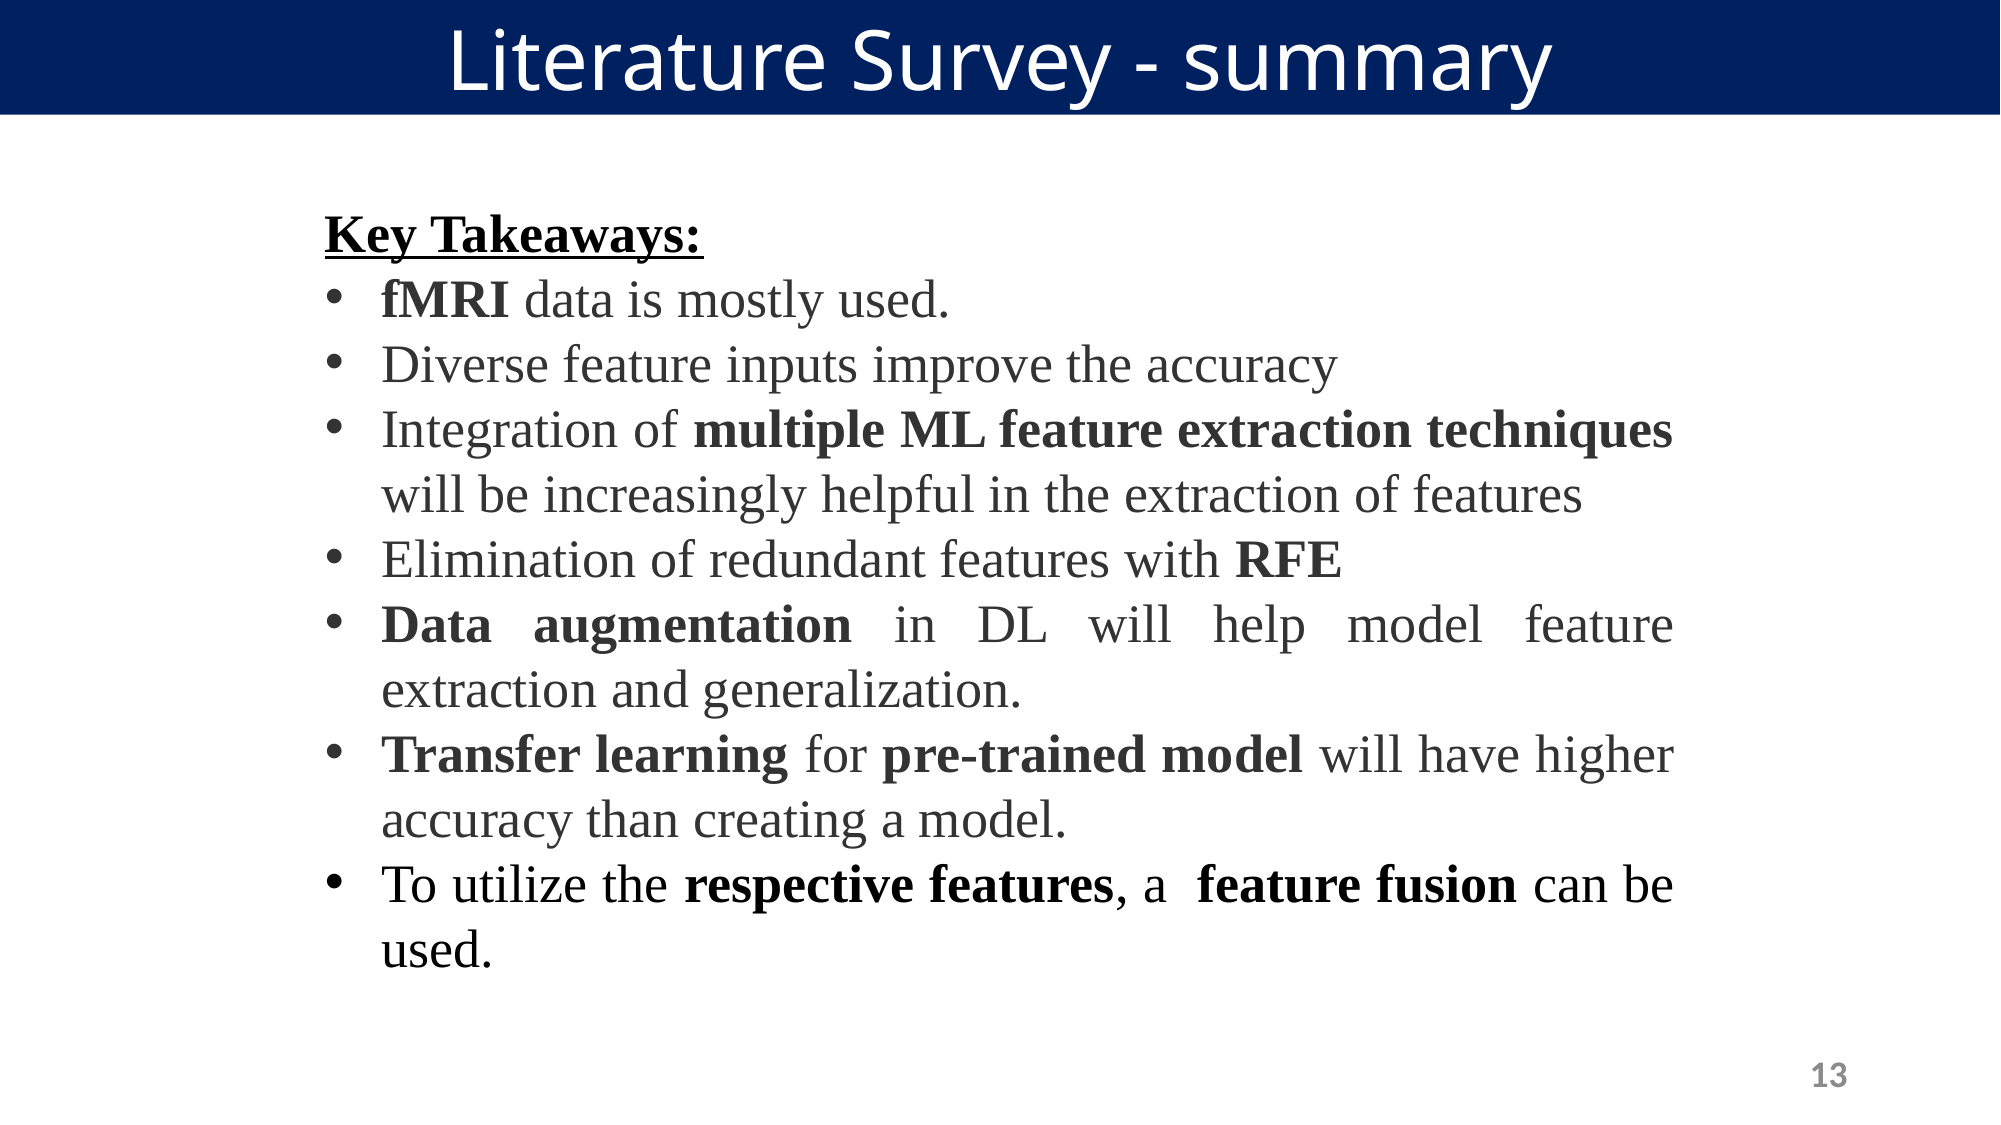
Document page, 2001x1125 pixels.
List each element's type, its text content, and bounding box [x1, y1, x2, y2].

slide_number 13 [1690, 1042, 1863, 1103]
text_box Key Takeaways: fMRI data is mostly used. Diverse feature inputs improve the accuracy Integration of multiple ML feature extraction techniques will be increasingly helpful in the extraction of features Elimination of redundant features with RFE Data augmentation in DL will help model feature extraction and generalization. Transfer learning for pre-trained model will have higher accuracy than creating a model. To utilize the respective features, a feature fusion can be used. [310, 190, 1690, 1116]
text_box Literature Survey - summary [0, 0, 2000, 115]
